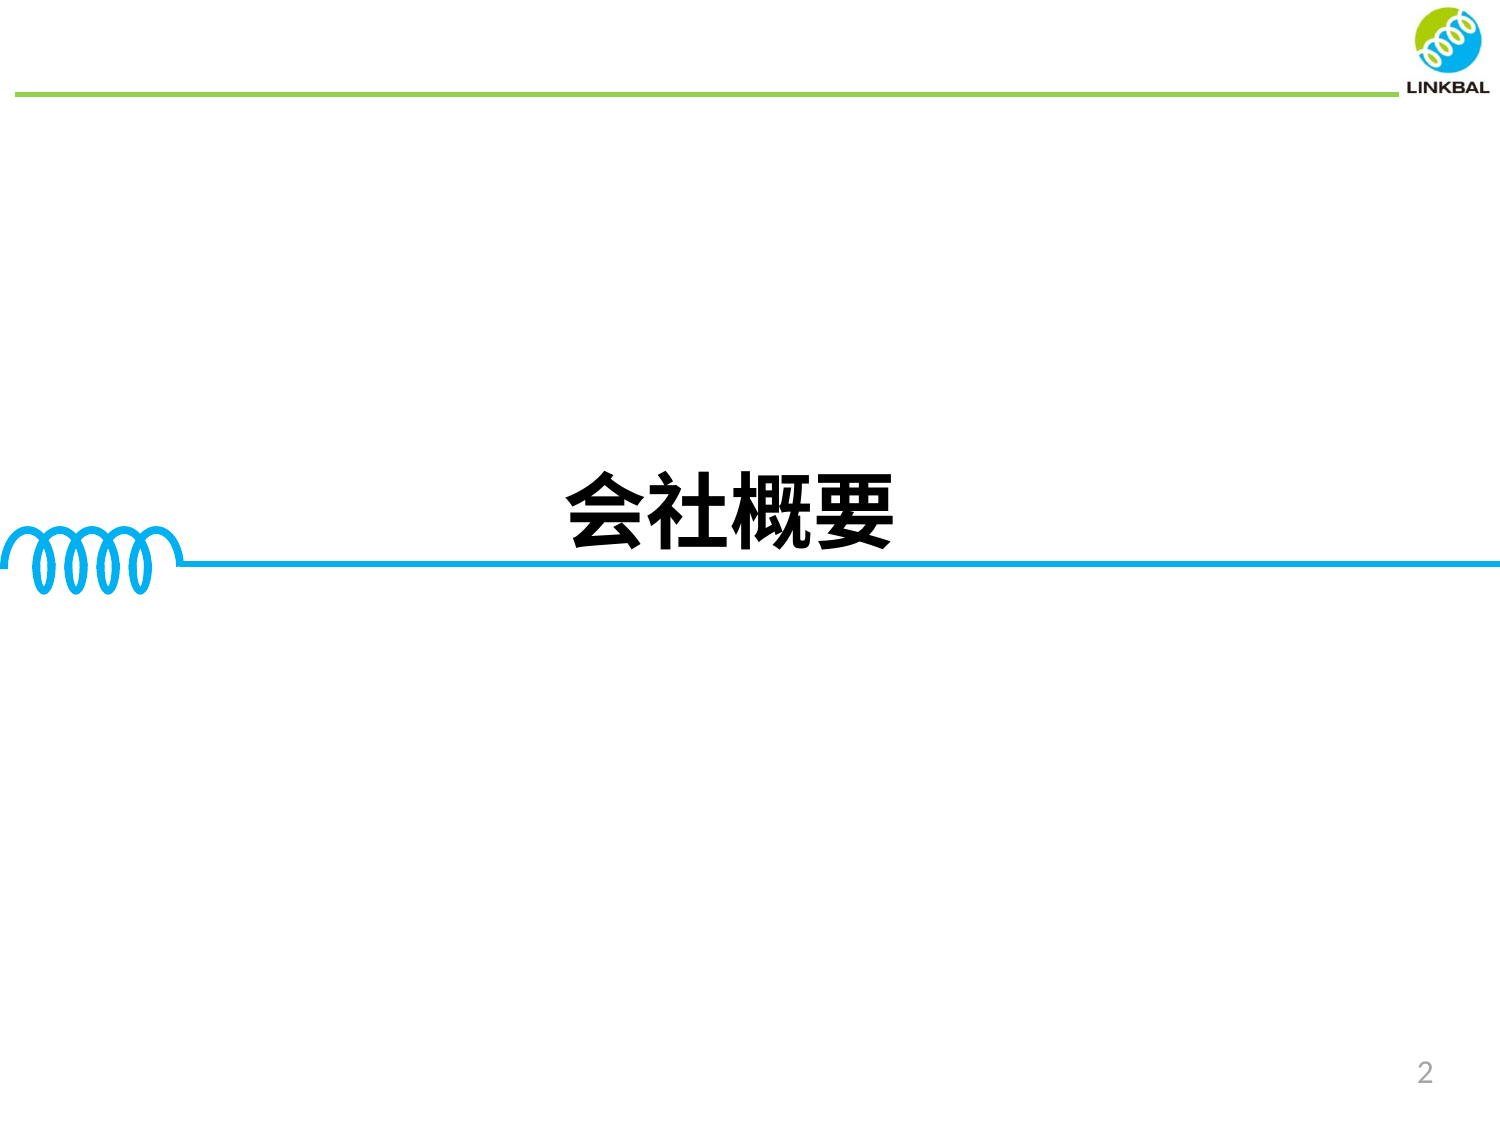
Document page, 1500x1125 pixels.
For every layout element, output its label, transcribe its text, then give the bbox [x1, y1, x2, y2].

picture [1399, 1, 1498, 99]
text_box 会社概要 [548, 452, 916, 525]
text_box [0, 526, 1500, 610]
